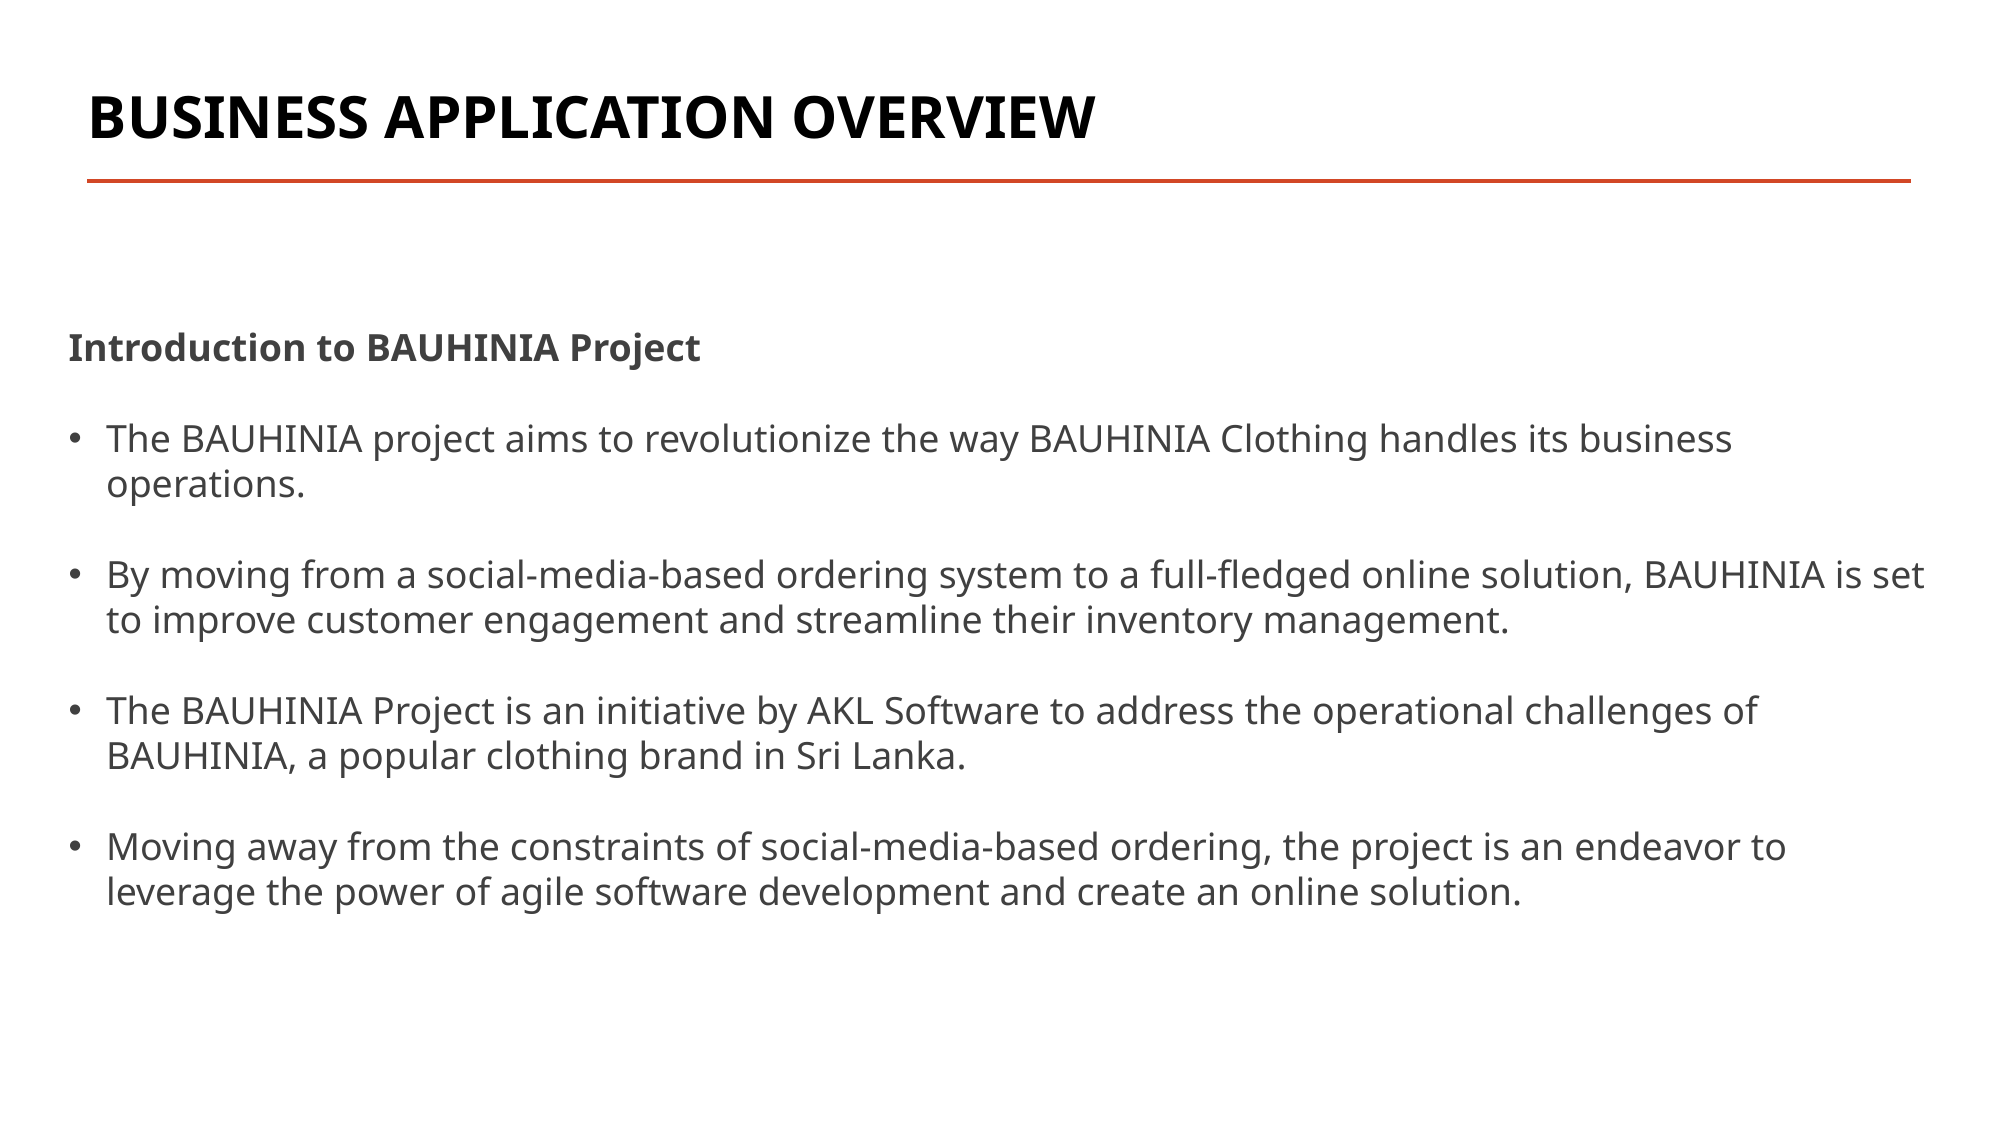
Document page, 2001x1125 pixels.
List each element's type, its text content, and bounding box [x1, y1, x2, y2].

text_box Introduction to BAUHINIA Project The BAUHINIA project aims to revolutionize the way BAUHINIA Clothing handles its business operations. By moving from a social-media-based ordering system to a full-fledged online solution, BAUHINIA is set to improve customer engagement and streamline their inventory management. The BAUHINIA Project is an initiative by AKL Software to address the operational challenges of BAUHINIA, a popular clothing brand in Sri Lanka. Moving away from the constraints of social-media-based ordering, the project is an endeavor to leverage the power of agile software development and create an online solution. [53, 316, 1947, 1125]
title Business Application Overview [72, 67, 1574, 173]
